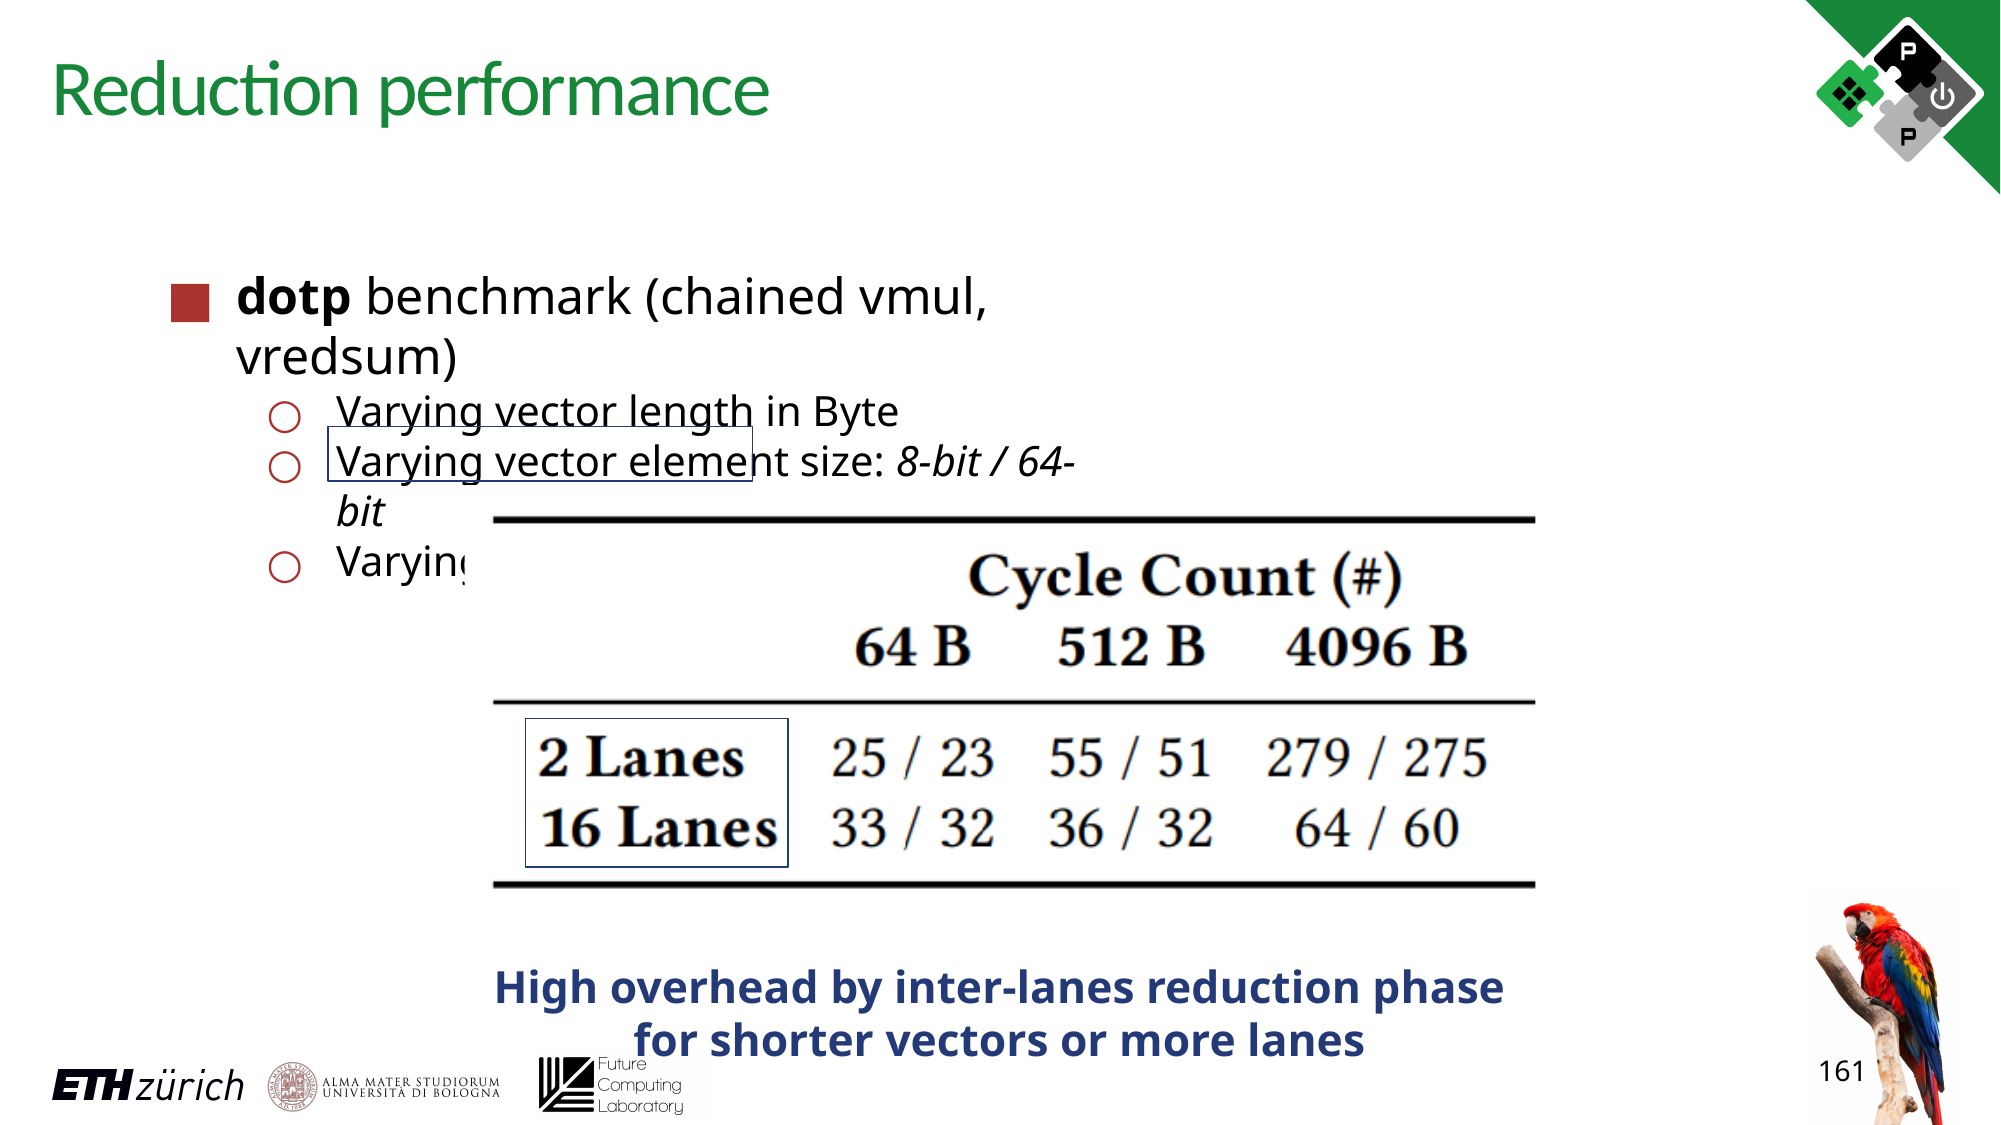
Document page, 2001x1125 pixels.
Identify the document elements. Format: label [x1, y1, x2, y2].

picture [266, 1062, 319, 1113]
title [51, 29, 1802, 138]
text_box [116, 244, 1126, 725]
picture [322, 1074, 500, 1097]
picture [533, 1086, 716, 1119]
picture [464, 484, 1536, 917]
picture [51, 1069, 244, 1101]
picture [1805, 889, 1964, 1125]
slide_number [1813, 1034, 1872, 1111]
text_box [337, 939, 1663, 1086]
picture [1815, 24, 1977, 163]
